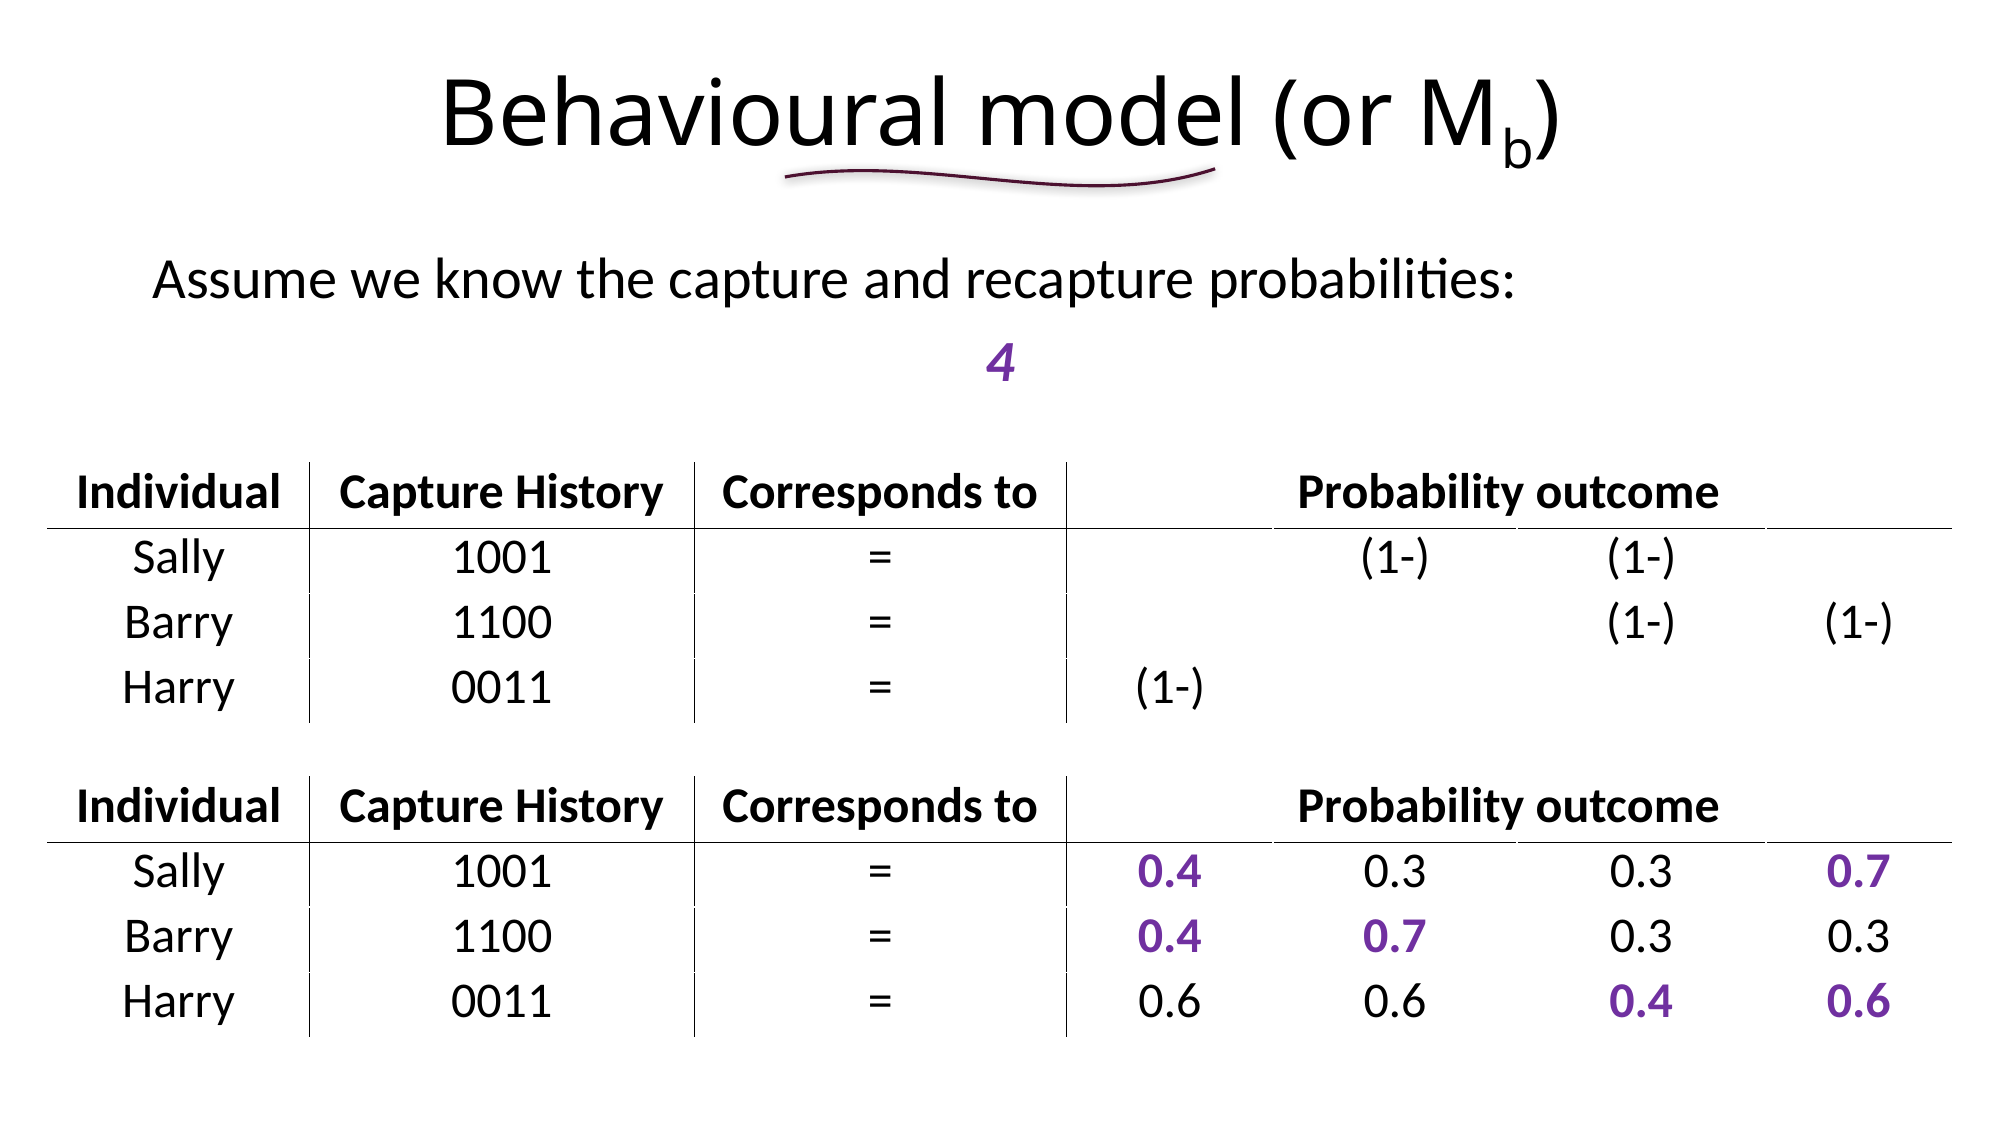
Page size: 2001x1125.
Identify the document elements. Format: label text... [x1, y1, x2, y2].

table_cell 0.4 [1067, 908, 1272, 972]
table_cell 0.7 [1274, 908, 1516, 972]
title Behavioural model (or Mb) [0, 3, 2000, 221]
table_cell 0.7 [1767, 843, 1951, 906]
table_cell Sally [49, 843, 309, 906]
table_cell 0.6 [1274, 973, 1516, 1037]
text_box [784, 168, 1216, 186]
table_cell 0.3 [1518, 908, 1765, 972]
table_cell 0.4 [1067, 843, 1272, 906]
table_cell Harry [49, 973, 309, 1037]
table_cell Barry [49, 908, 309, 972]
table_header Probability outcome [1067, 778, 1951, 842]
table_cell 0.6 [1067, 973, 1272, 1037]
table_cell = [695, 908, 1066, 972]
table_cell 0.3 [1518, 843, 1765, 906]
table_cell 1100 [310, 908, 694, 972]
table_header Capture History [310, 778, 694, 842]
table_header Corresponds to [695, 778, 1066, 842]
table_cell = [695, 973, 1066, 1037]
table_cell 0.3 [1767, 908, 1951, 972]
table_cell 0.3 [1274, 843, 1516, 906]
table_cell 0.4 [1518, 973, 1765, 1037]
table_cell = [695, 843, 1066, 906]
table_cell 0011 [310, 973, 694, 1037]
table_cell 1001 [310, 843, 694, 906]
table_header Individual [49, 778, 309, 842]
table_cell 0.6 [1767, 973, 1951, 1037]
